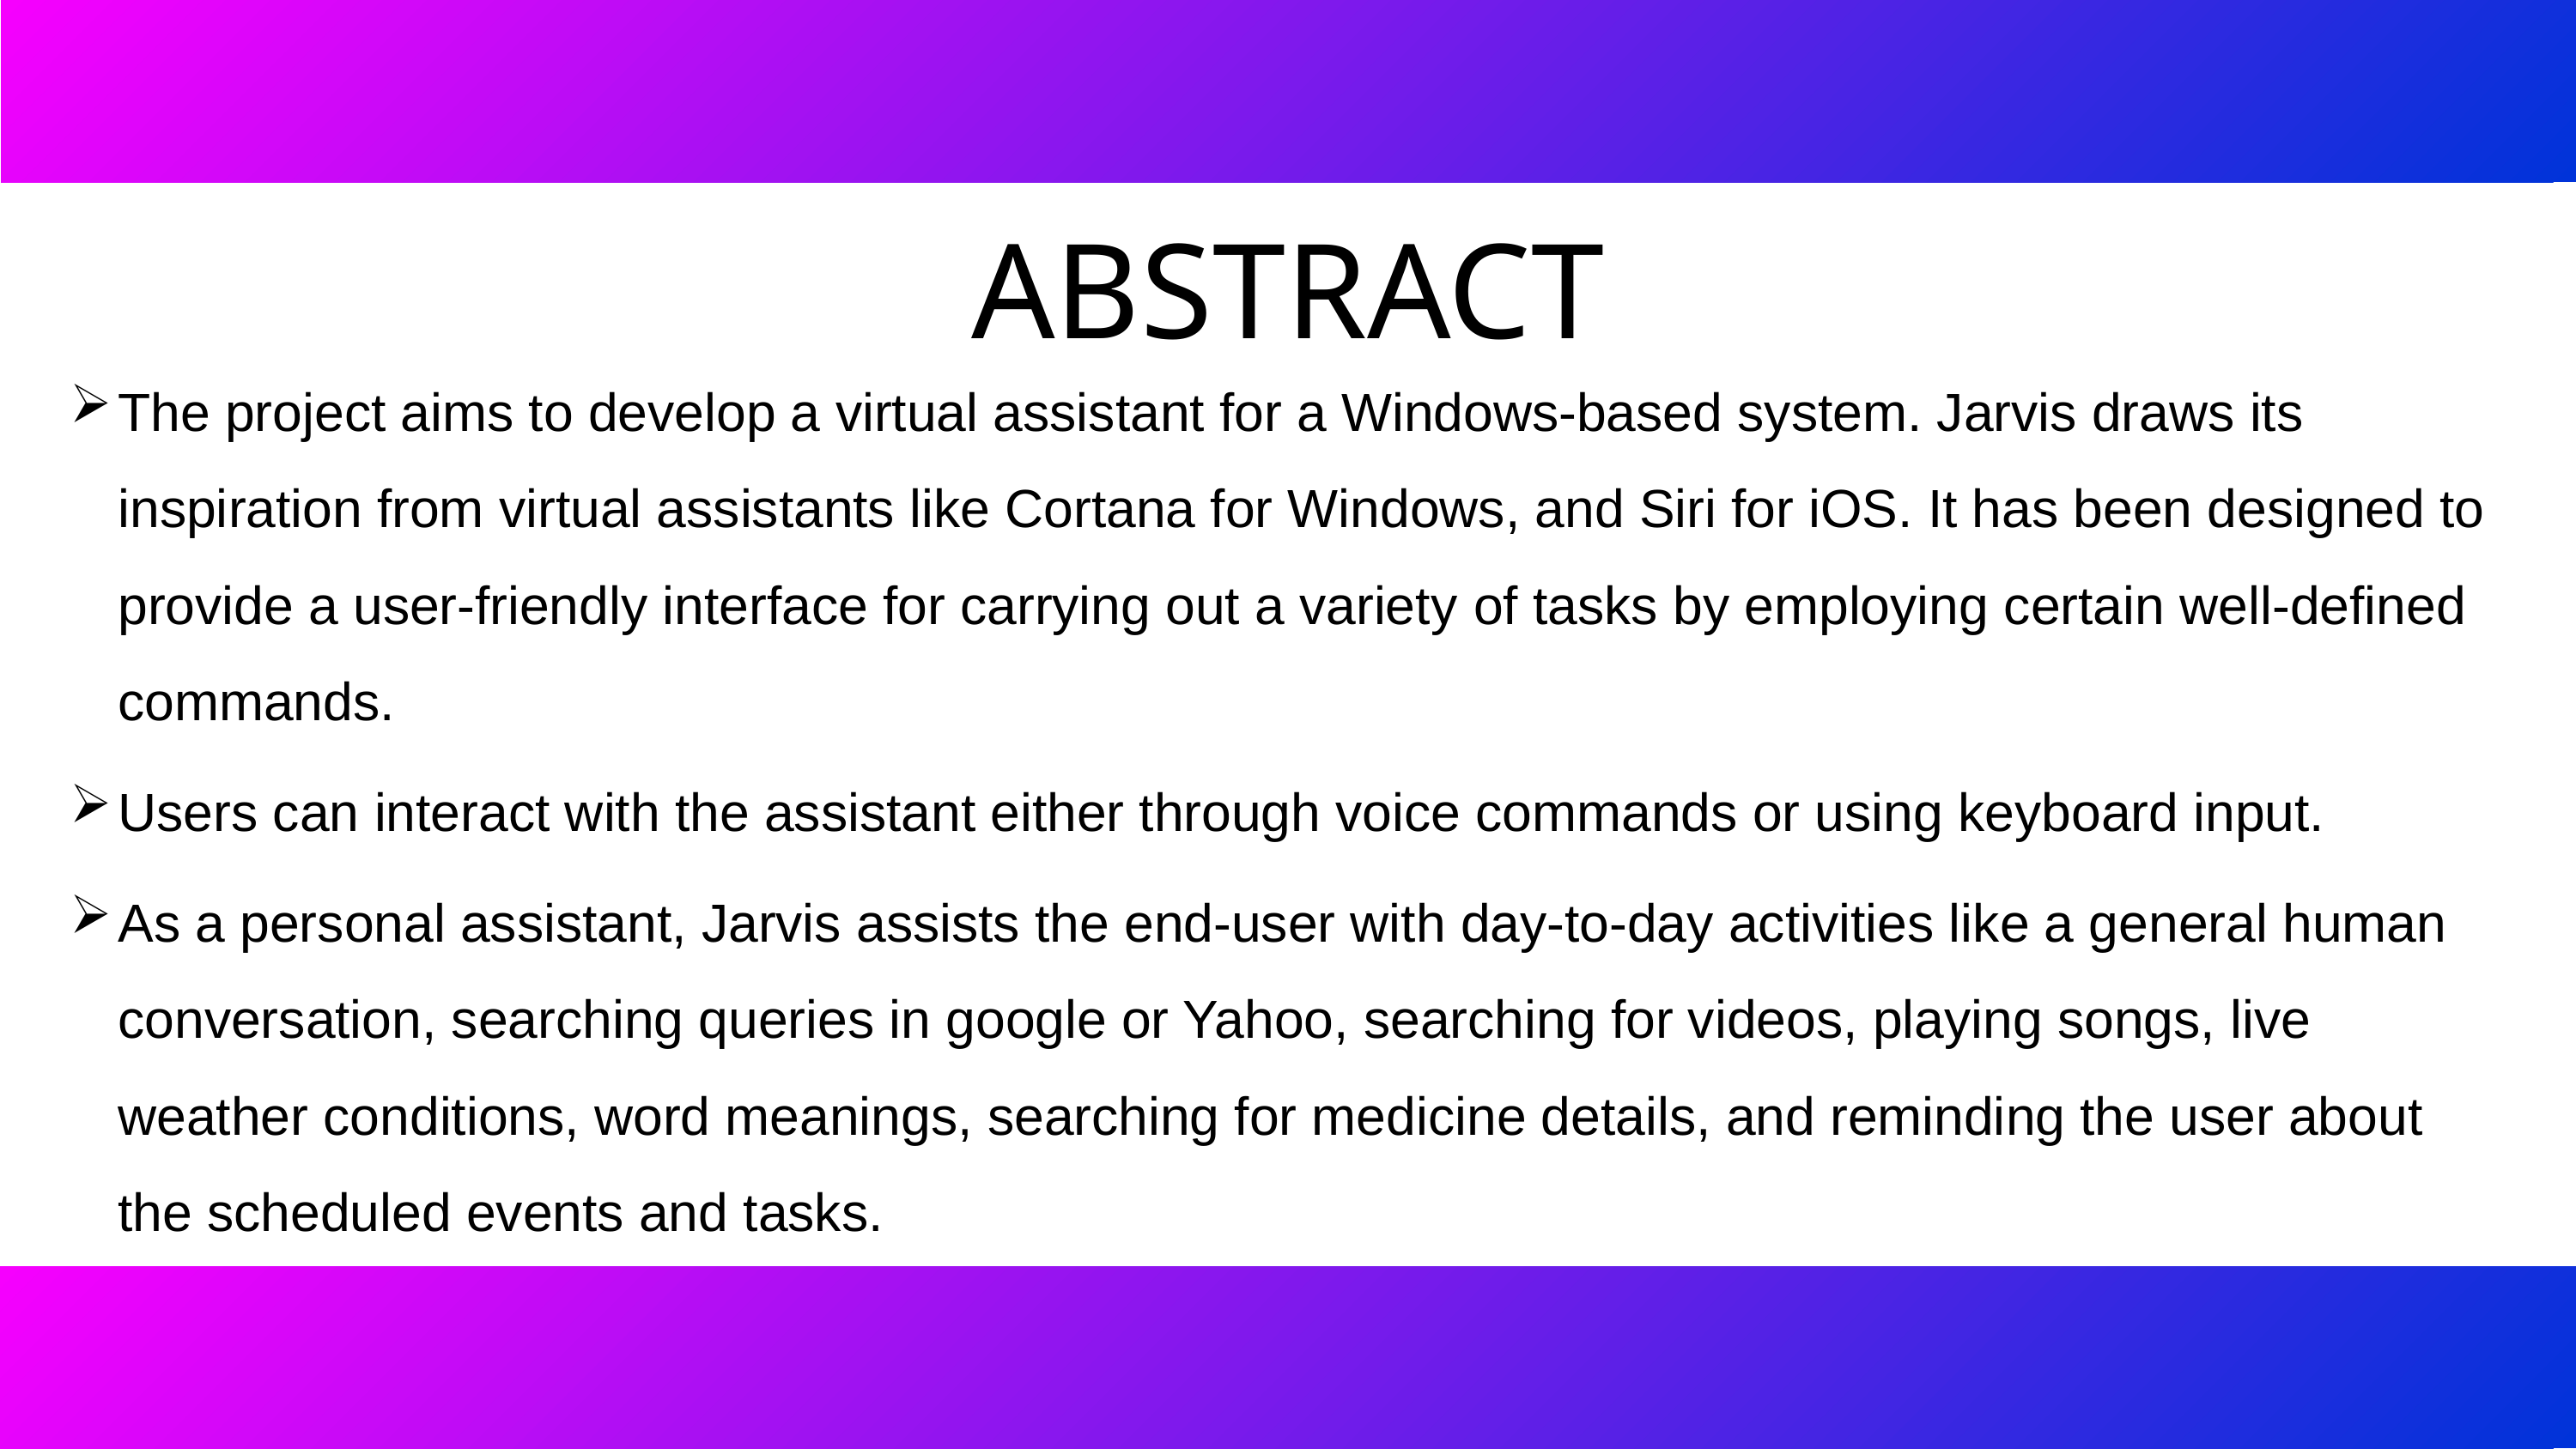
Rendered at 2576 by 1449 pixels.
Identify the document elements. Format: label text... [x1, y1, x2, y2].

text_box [1, 0, 2576, 183]
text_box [0, 1265, 2576, 1449]
text_box The project aims to develop a virtual assistant for a Windows-based system. Jarvis draws its inspiration from virtual assistants like Cortana for Windows, and Siri for iOS. It has been designed to provide a user-friendly interface for carrying out a variety of tasks by employing certain well-defined commands. Users can interact with the assistant either through voice commands or using keyboard input. As a personal assistant, Jarvis assists the end-user with day-to-day activities like a general human conversation, searching queries in google or Yahoo, searching for videos, playing songs, live weather conditions, word meanings, searching for medicine details, and reminding the user about the scheduled events and tasks. [70, 345, 2506, 1243]
text_box ABSTRACT [872, 192, 1704, 345]
